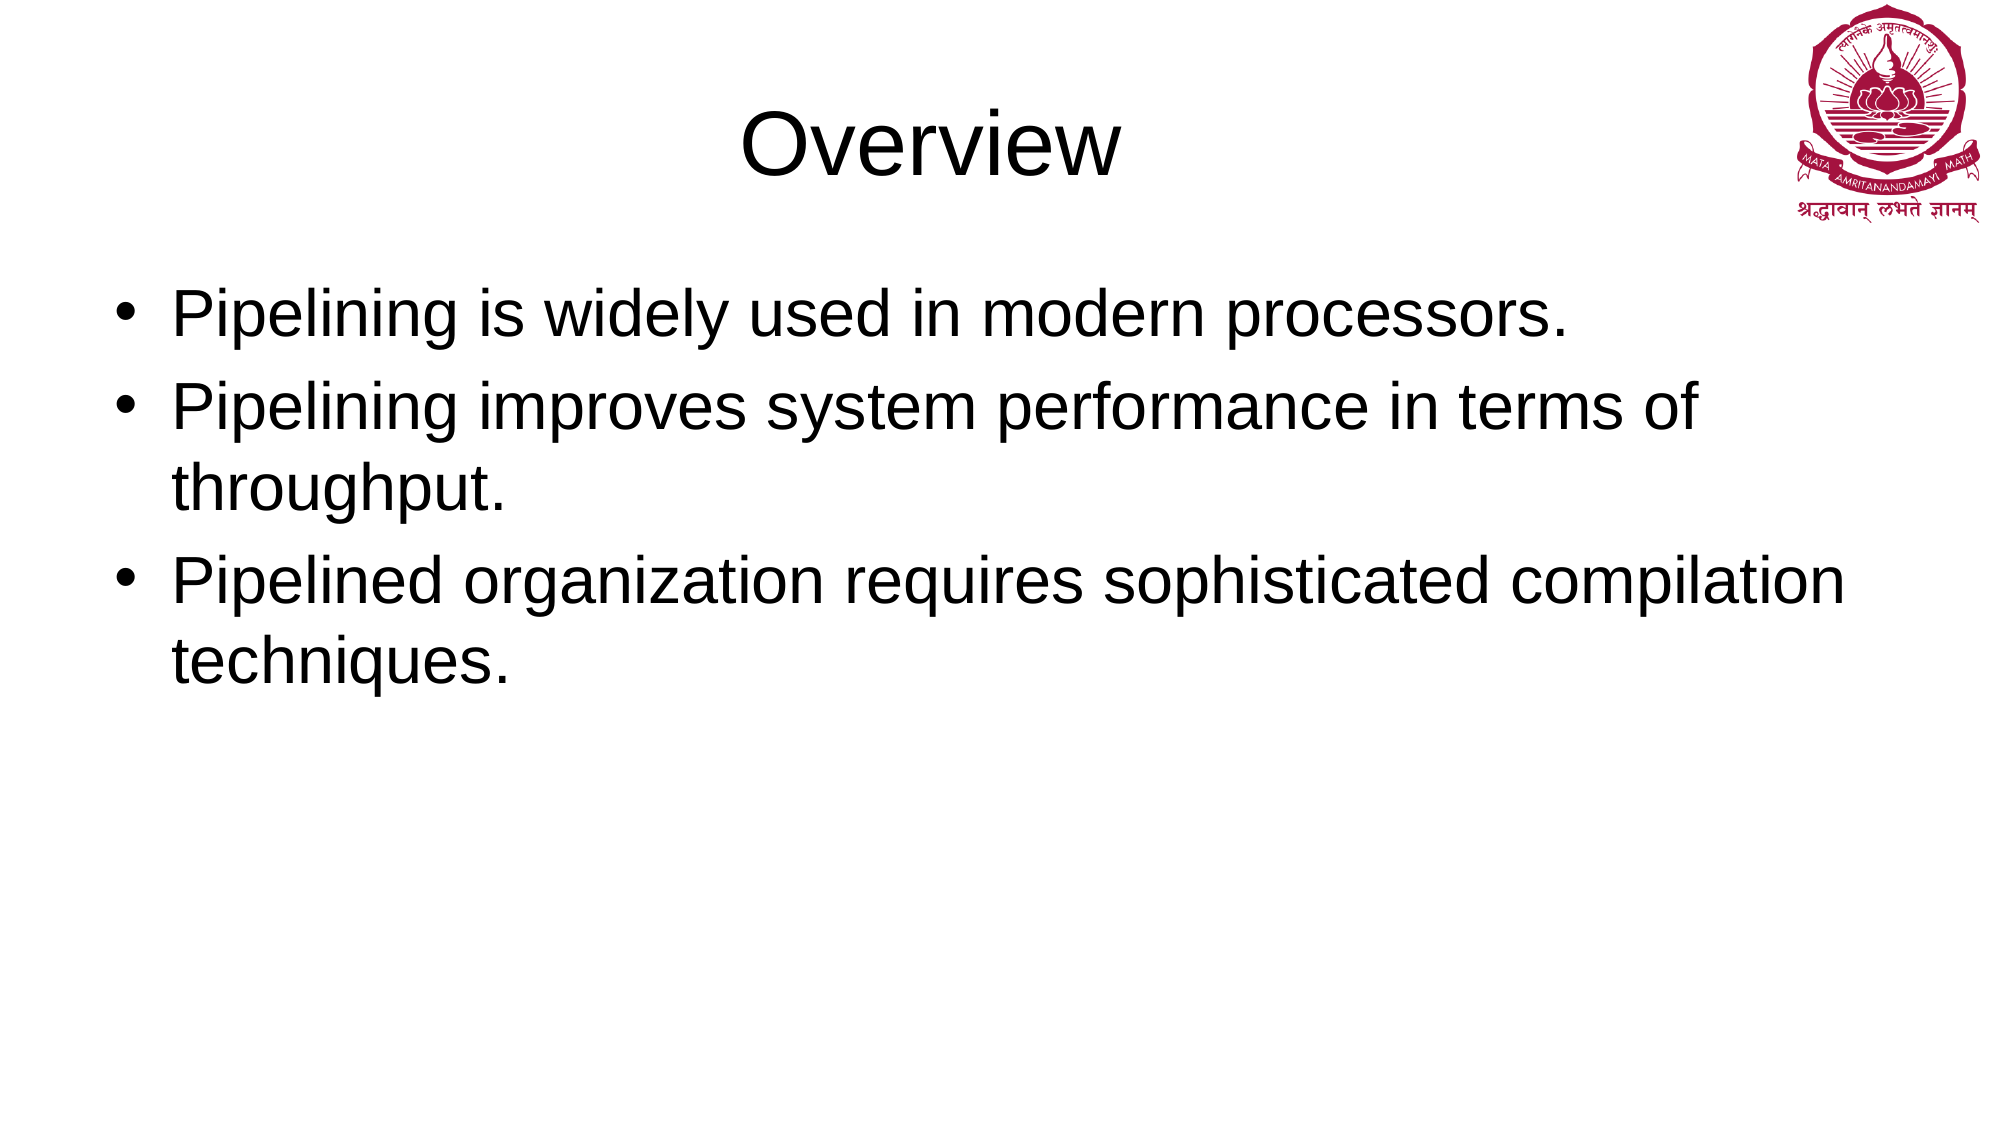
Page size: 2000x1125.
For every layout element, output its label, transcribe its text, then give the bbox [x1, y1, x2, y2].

title Overview [99, 45, 1763, 233]
list Pipelining is widely used in modern processors. Pipelining improves system performance in terms of throughput. Pipelined organization requires sophisticated compilation techniques. [99, 262, 1900, 1005]
picture [1776, 1, 2000, 225]
